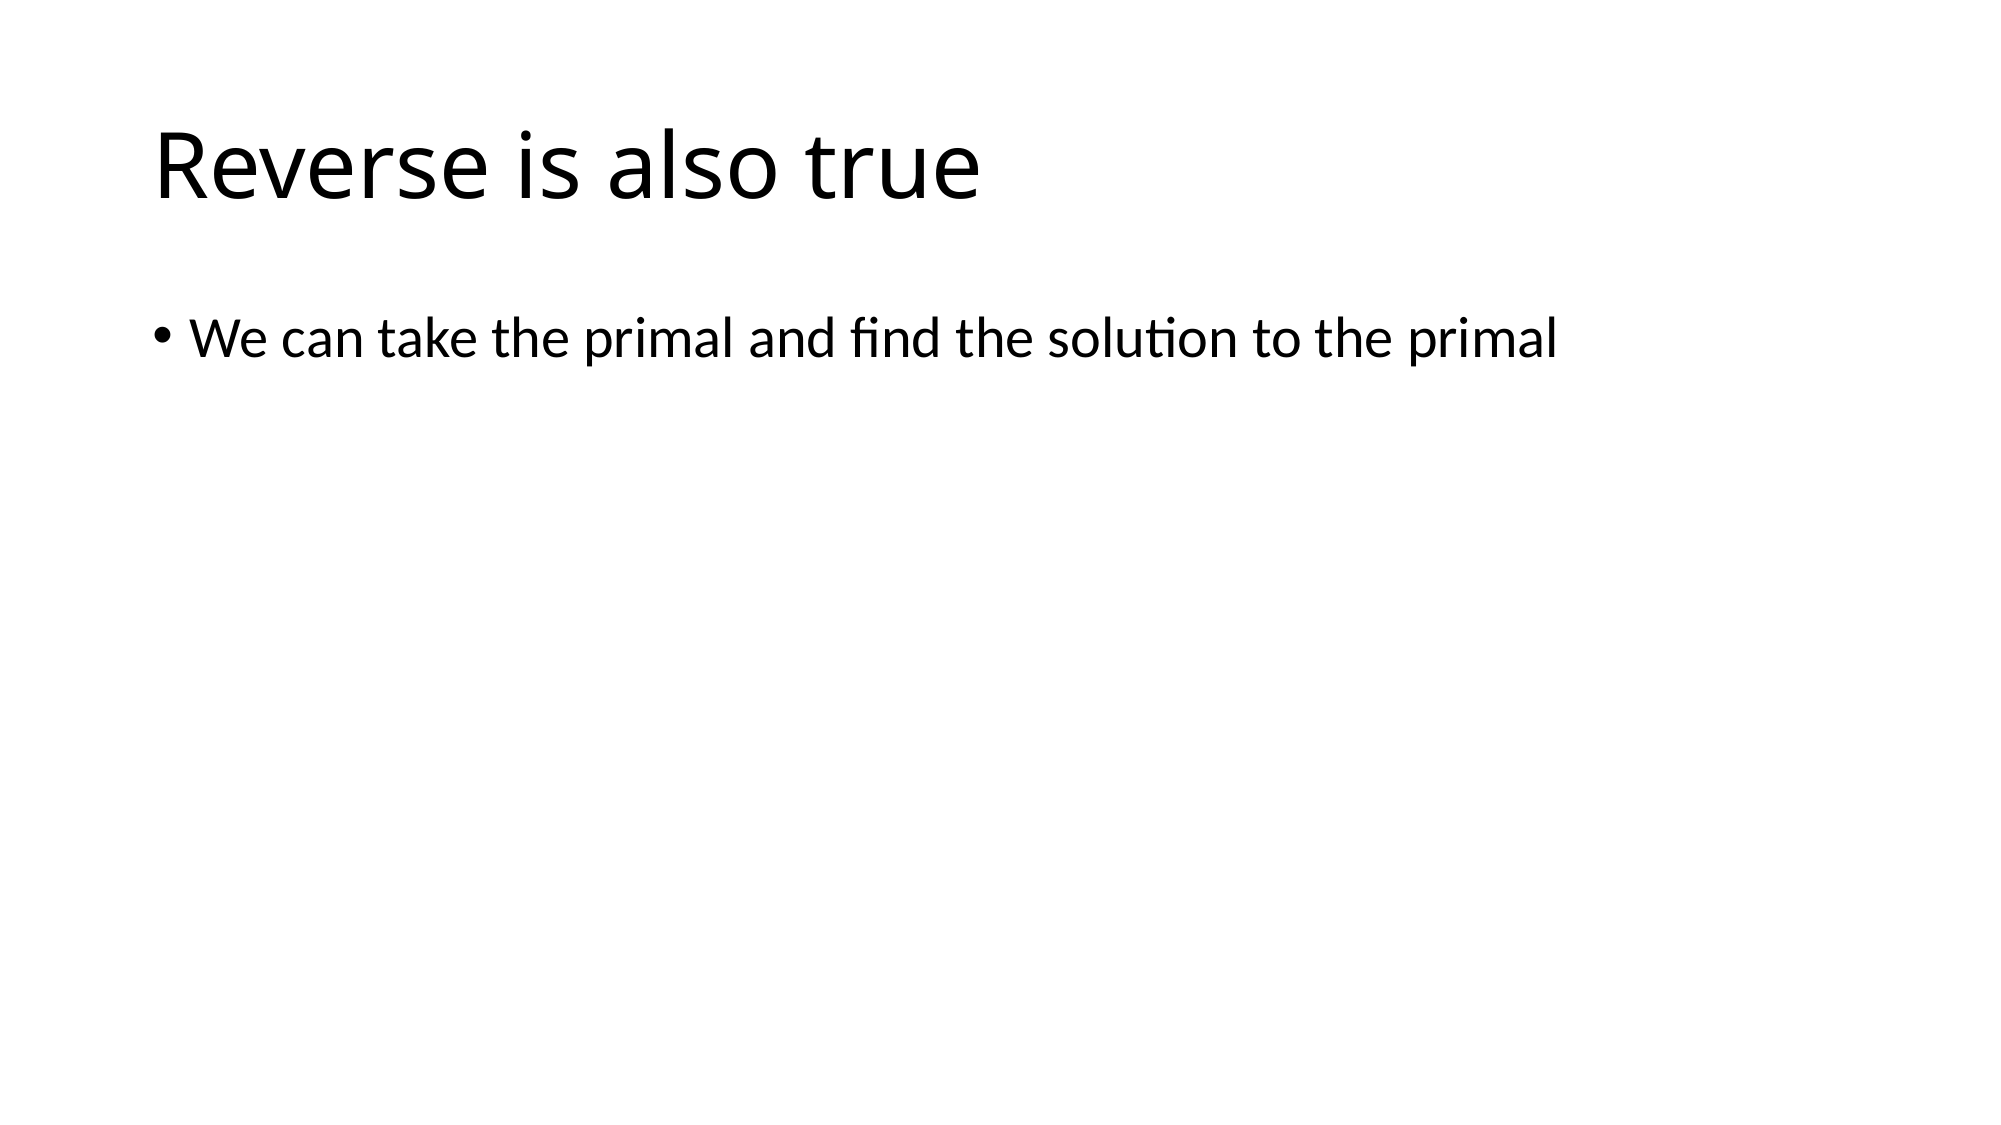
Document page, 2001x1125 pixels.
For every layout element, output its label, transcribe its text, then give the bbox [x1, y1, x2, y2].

list We can take the primal and find the solution to the primal [137, 299, 1863, 1014]
title Reverse is also true [137, 59, 1863, 278]
